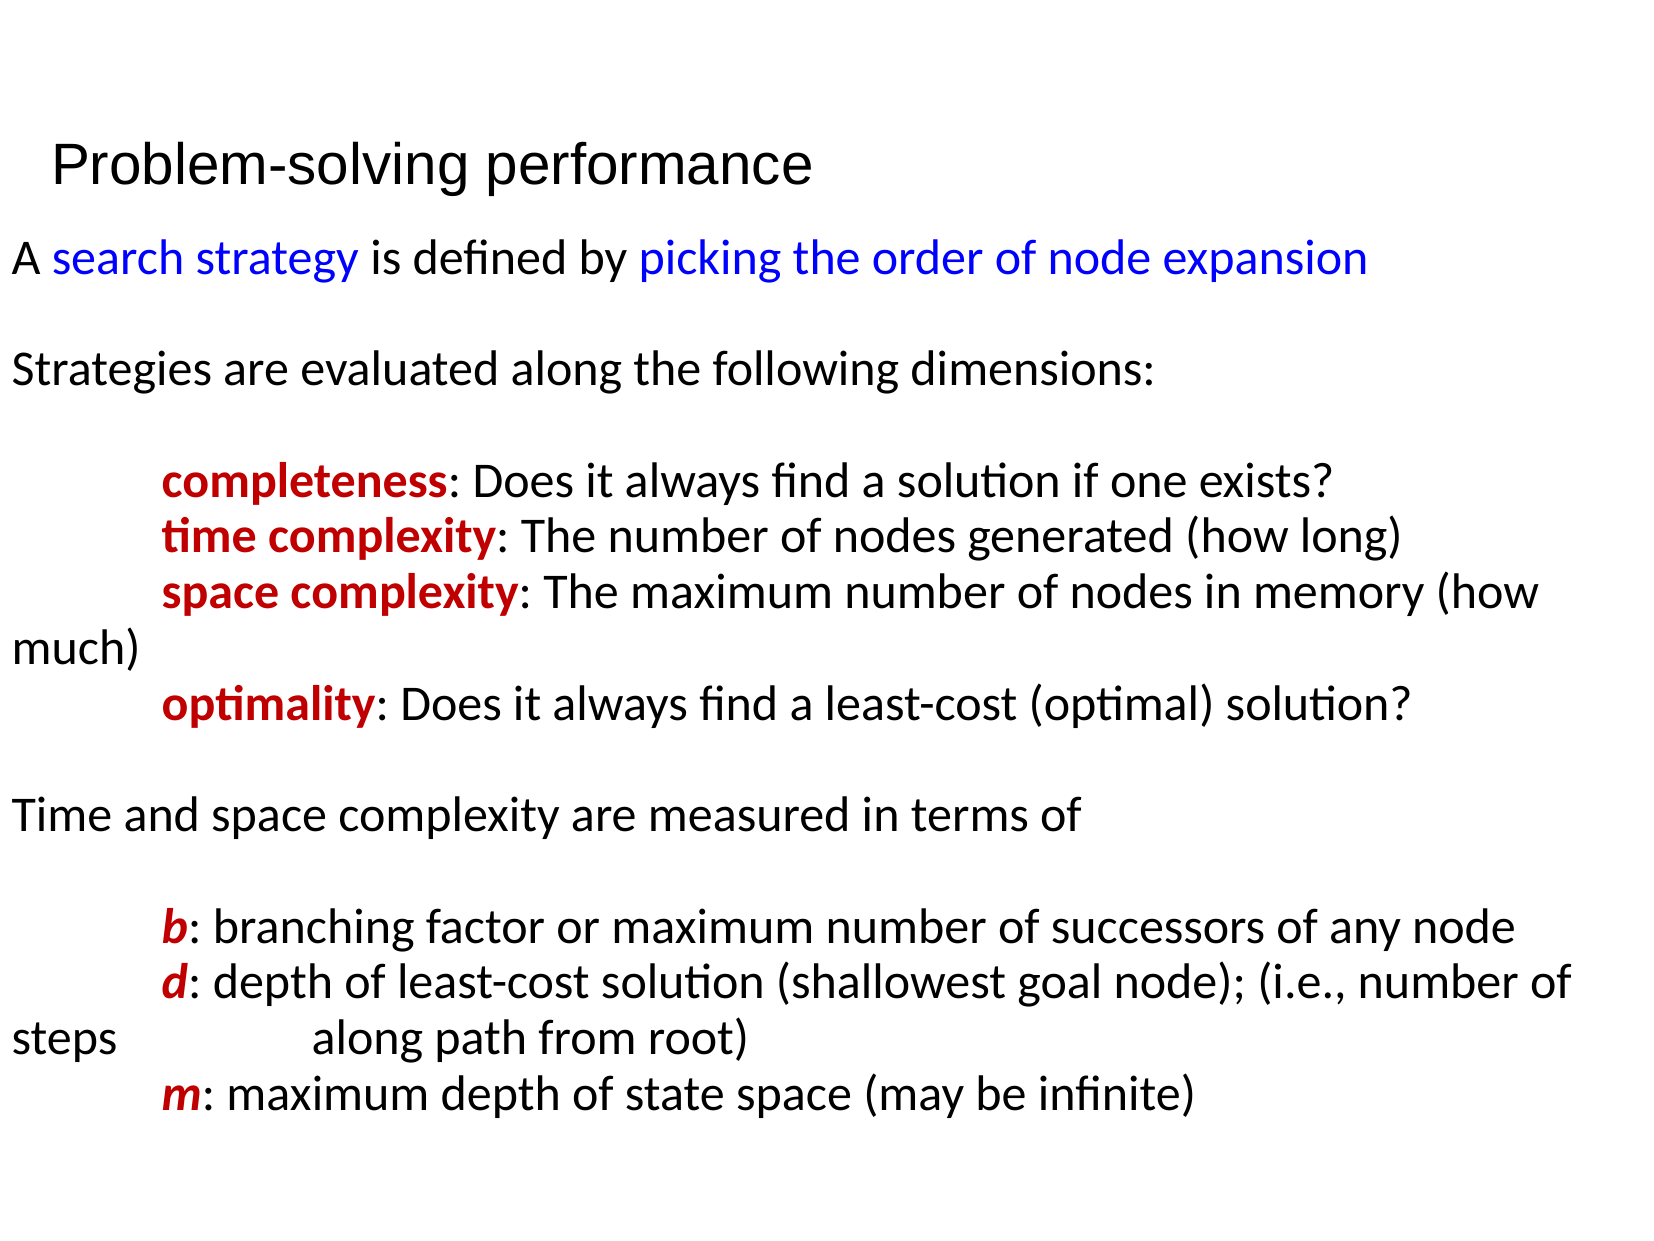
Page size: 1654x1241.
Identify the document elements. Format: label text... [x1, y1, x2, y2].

text_box A search strategy is defined by picking the order of node expansion Strategies are evaluated along the following dimensions: completeness: Does it always find a solution if one exists? time complexity: The number of nodes generated (how long) space complexity: The maximum number of nodes in memory (how much) optimality: Does it always find a least-cost (optimal) solution? Time and space complexity are measured in terms of b: branching factor or maximum number of successors of any node d: depth of least-cost solution (shallowest goal node); (i.e., number of steps along path from root) m: maximum depth of state space (may be infinite) [0, 223, 1642, 1128]
list Problem-solving performance [50, 127, 1654, 229]
